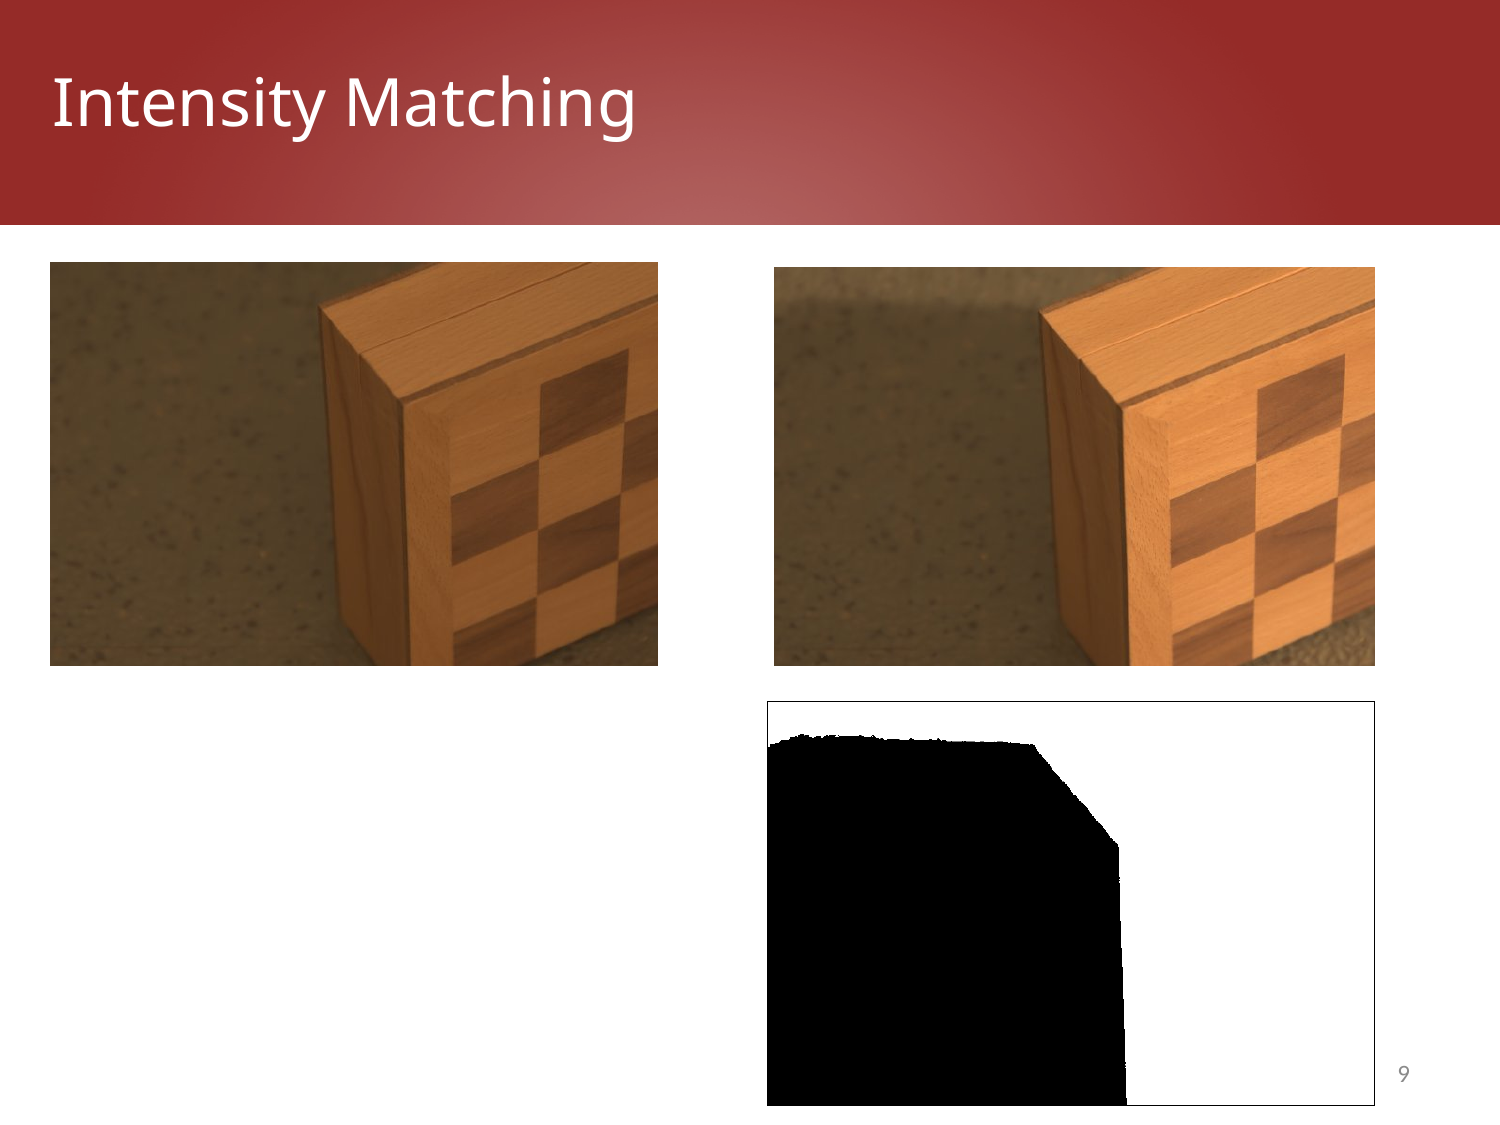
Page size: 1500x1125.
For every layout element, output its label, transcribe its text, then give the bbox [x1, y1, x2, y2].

picture [774, 267, 1376, 666]
picture [767, 701, 1376, 1106]
title Intensity Matching [37, 6, 1388, 194]
slide_number 9 [1380, 1042, 1425, 1103]
picture [49, 262, 658, 666]
